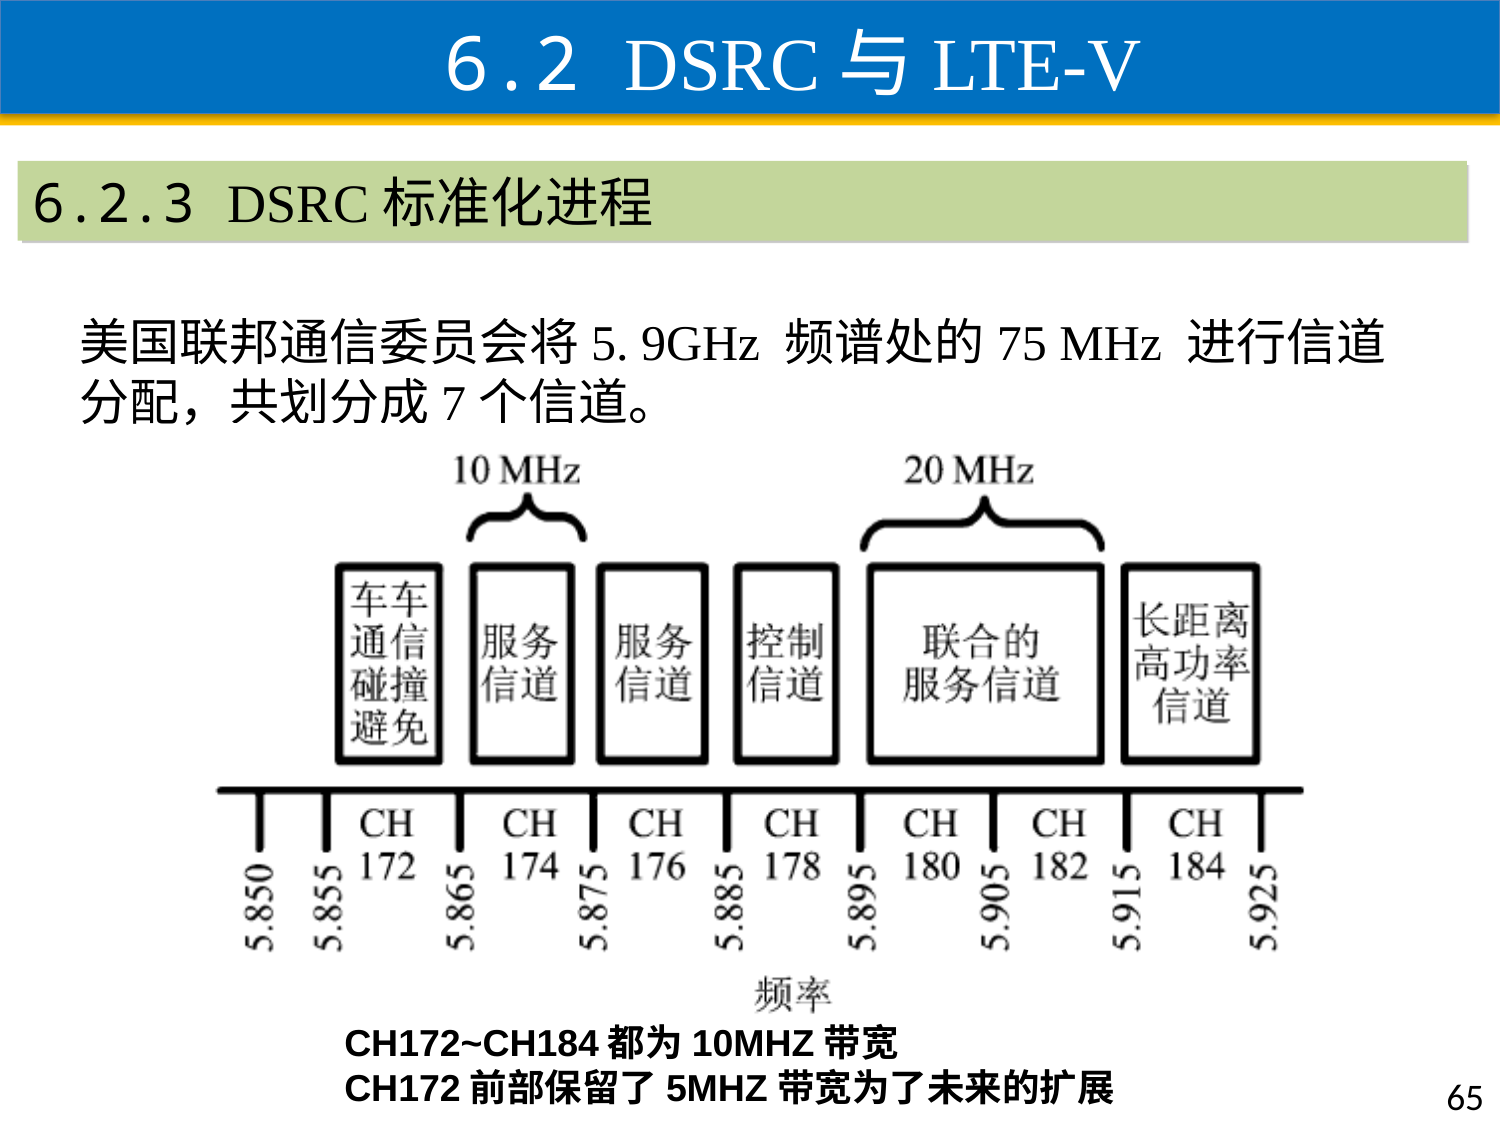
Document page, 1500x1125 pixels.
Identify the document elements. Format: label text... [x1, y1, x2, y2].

text_box 6.2 DSRC与LTE-V [0, 0, 1500, 114]
text_box 65 [1431, 1065, 1500, 1125]
text_box CH172~CH184都为10MHZ带宽 CH172前部保留了5MHZ带宽为了未来的扩展 [329, 1028, 1201, 1117]
text_box 美国联邦通信委员会将5. 9GHz 频谱处的75 MHz 进行信道分配，共划分成7个信道。 [64, 302, 1421, 618]
picture [206, 422, 1324, 1020]
text_box 6.2.3 DSRC标准化进程 [17, 160, 1467, 241]
